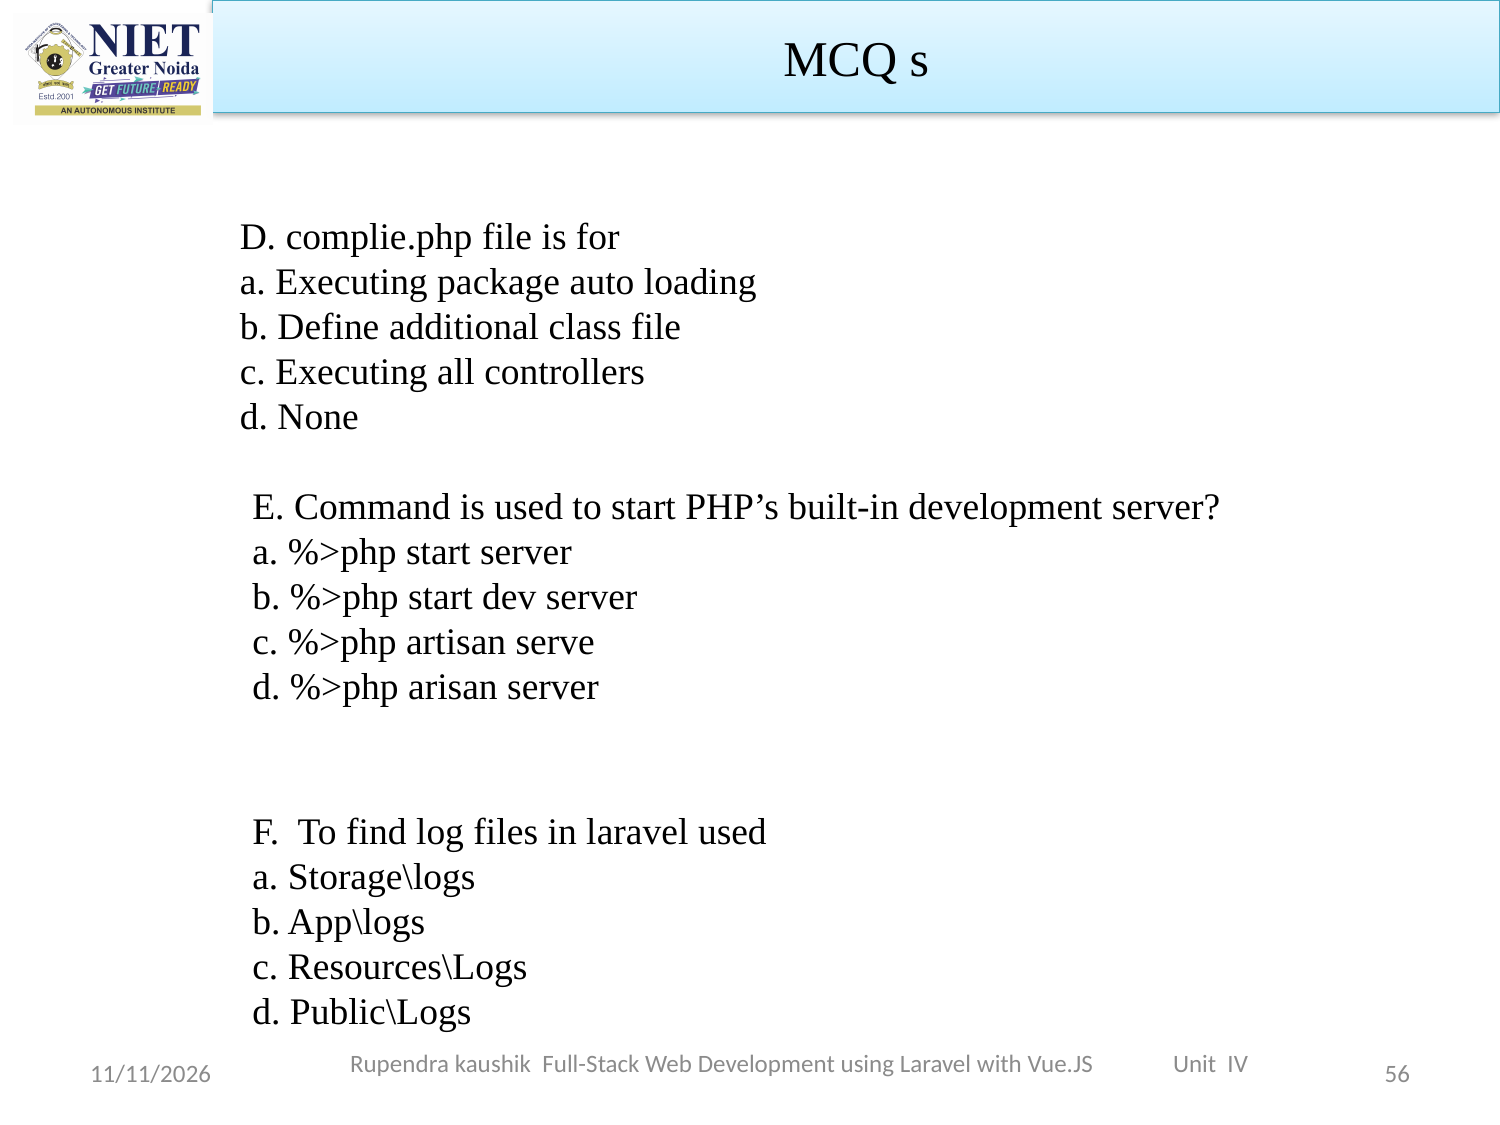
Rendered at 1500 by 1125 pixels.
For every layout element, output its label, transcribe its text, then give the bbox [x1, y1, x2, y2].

text_box E. Command is used to start PHP’s built-in development server? a. %>php start server b. %>php start dev server c. %>php artisan serve d. %>php arisan server [237, 474, 1413, 715]
text_box D. complie.php file is for a. Executing package auto loading b. Define additional class file c. Executing all controllers d. None [224, 204, 975, 445]
text_box MCQ s [212, 0, 1500, 113]
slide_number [75, 1042, 425, 1103]
picture [13, 13, 213, 126]
footer Rupendra kaushik Full-Stack Web Development using Laravel with Vue.JS Unit IV [312, 1032, 1288, 1093]
slide_number 56 [1074, 1042, 1425, 1103]
text_box F. To find log files in laravel used a. Storage\logs b. App\logs c. Resources\Logs d. Public\Logs [237, 799, 1288, 1040]
